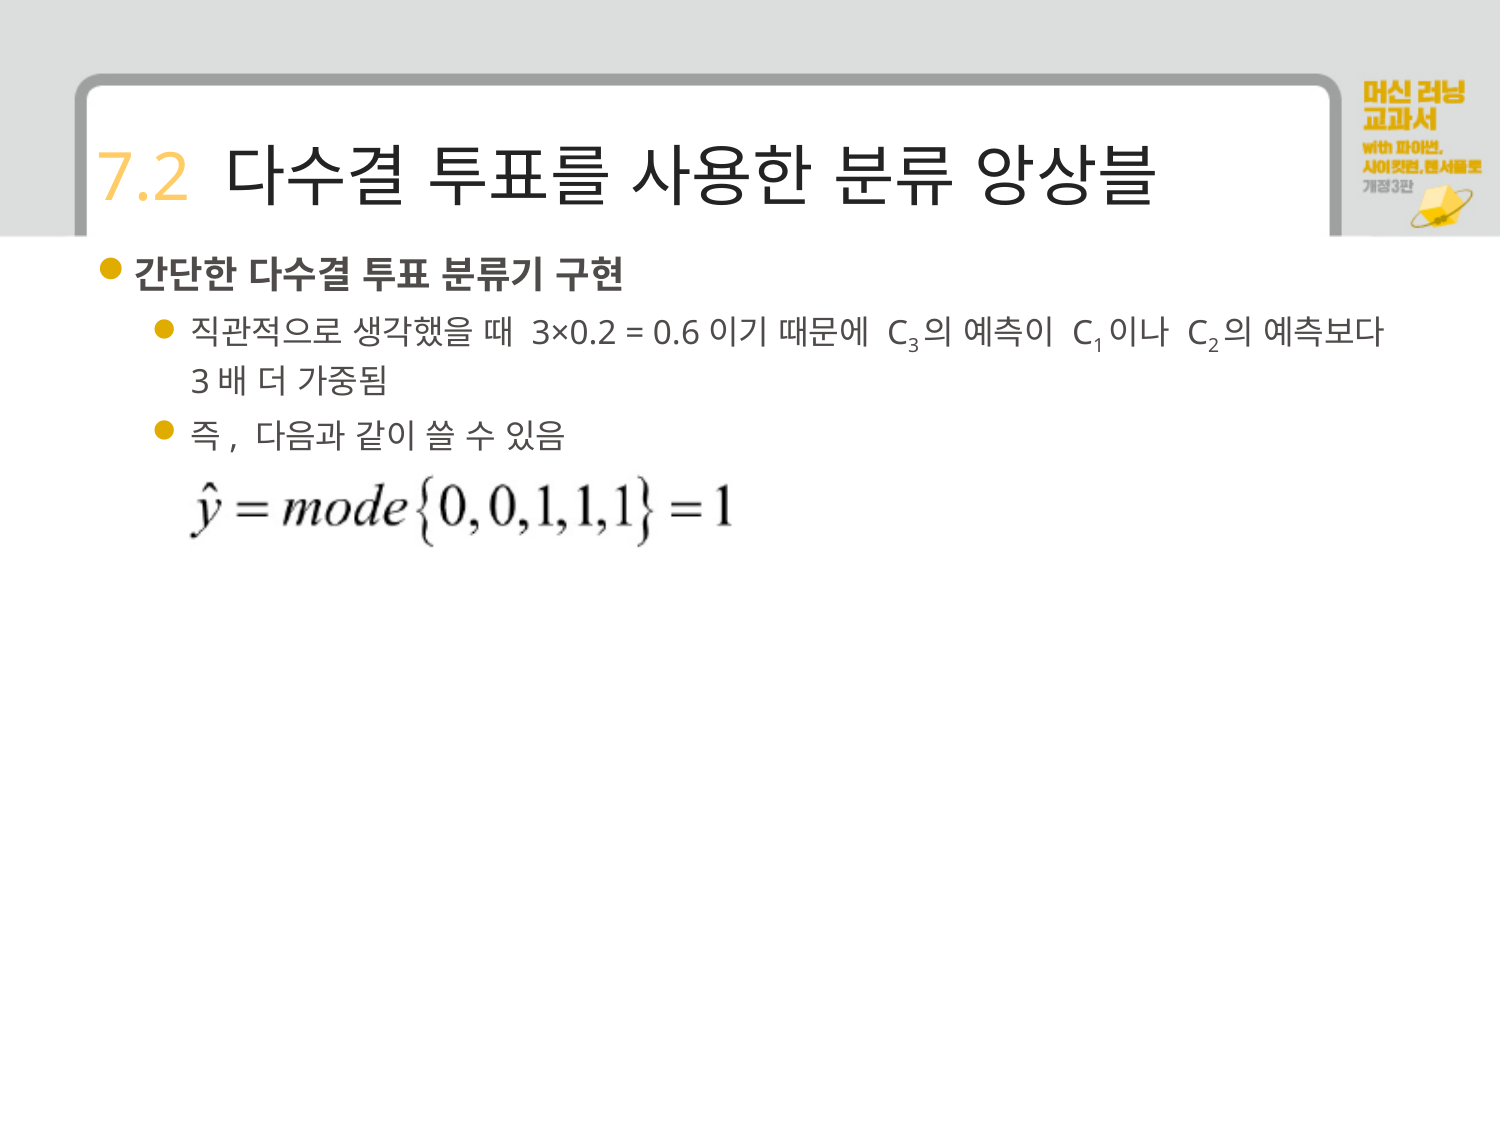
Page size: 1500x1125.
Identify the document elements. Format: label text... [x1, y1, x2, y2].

picture [0, 0, 1500, 1125]
title 7.2 다수결 투표를 사용한 분류 앙상블 [81, 90, 1412, 222]
list 간단한 다수결 투표 분류기 구현 직관적으로 생각했을 때 3×0.2 = 0.6이기 때문에 C3의 예측이 C1이나 C2의 예측보다 3배 더 가중됨 즉, 다음과 같이 쓸 수 있음 [81, 239, 1412, 1054]
